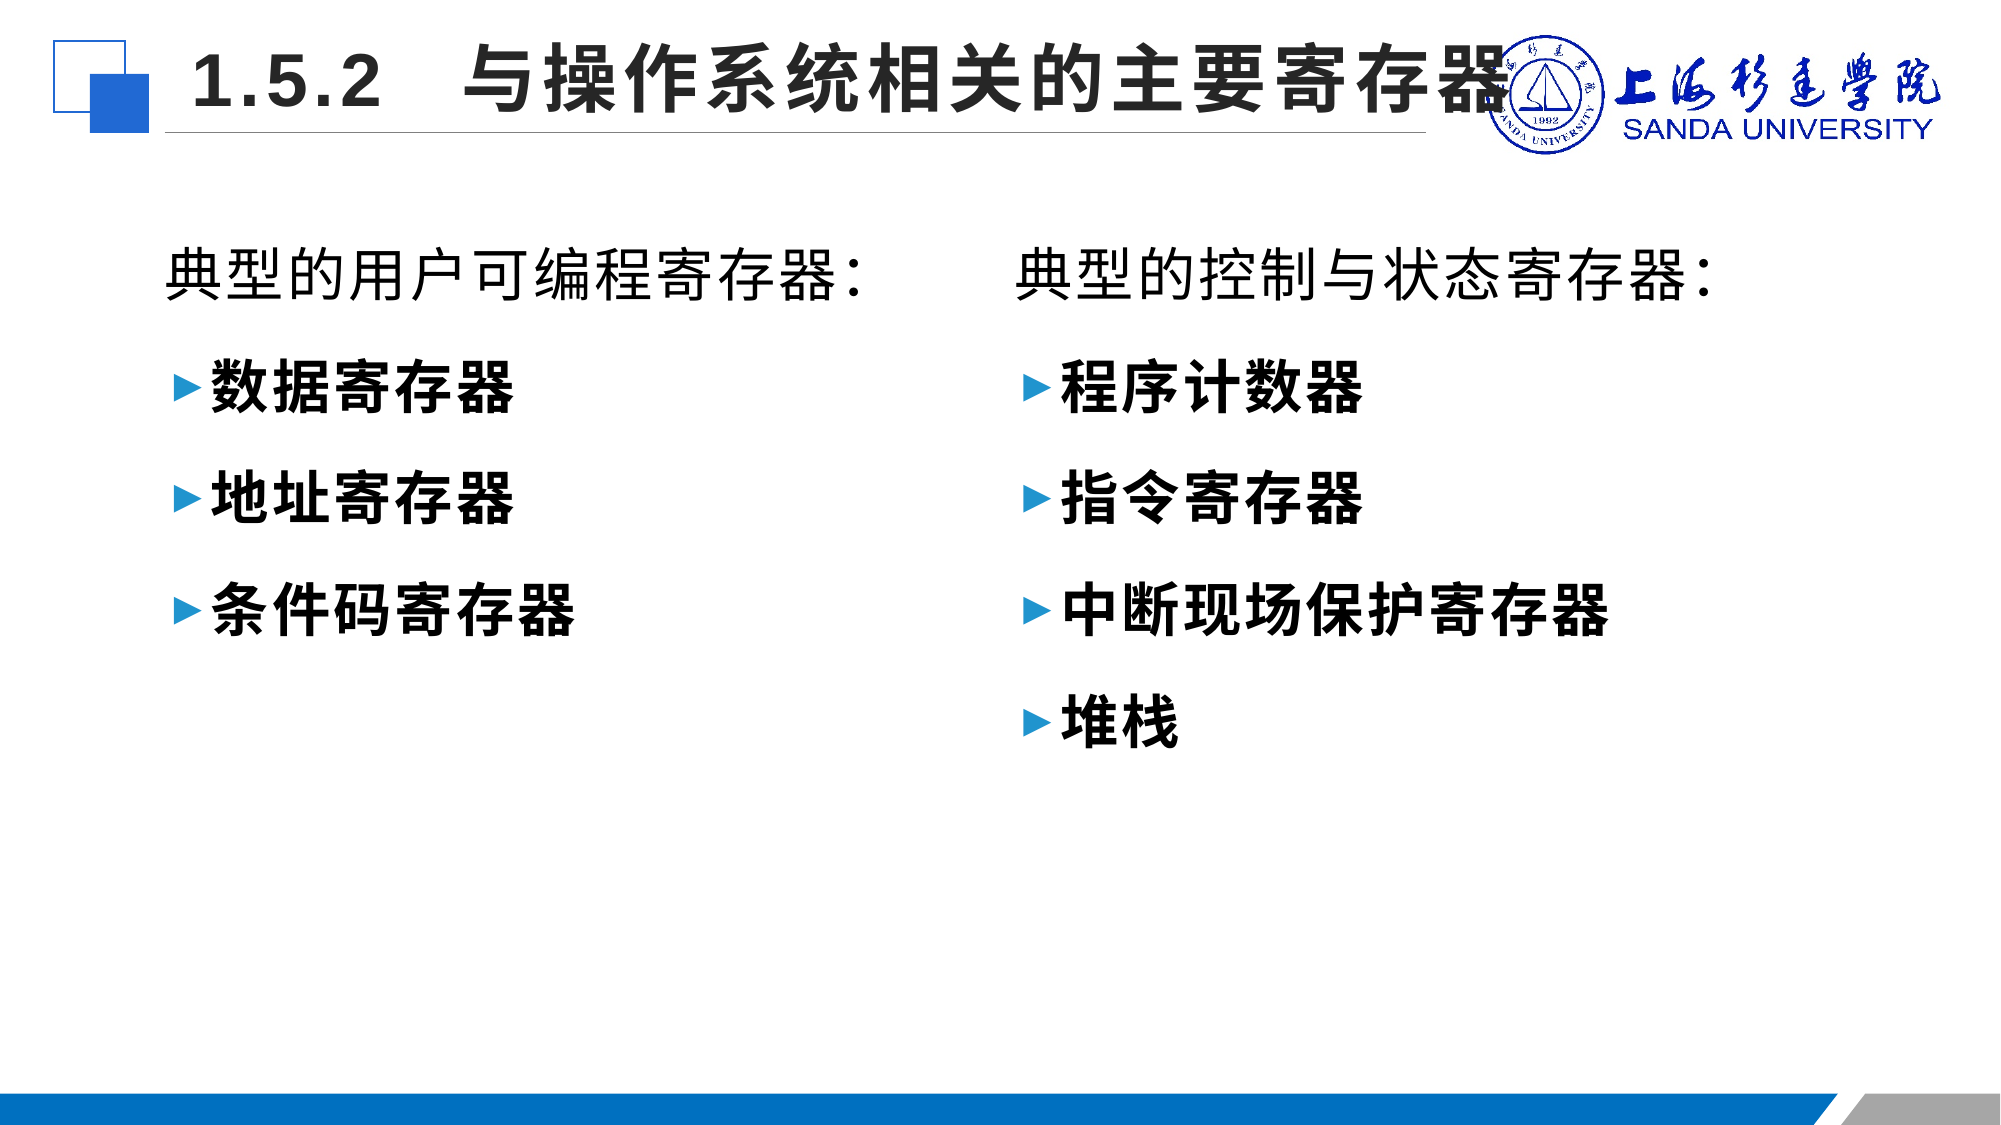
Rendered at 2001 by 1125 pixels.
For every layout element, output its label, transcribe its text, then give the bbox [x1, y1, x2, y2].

text_box 典型的控制与状态寄存器： 程序计数器 指令寄存器 中断现场保护寄存器 堆栈 [999, 210, 1764, 856]
title 1.5.2 与操作系统相关的主要寄存器 [176, 18, 1976, 135]
text_box 典型的用户可编程寄存器： 数据寄存器 地址寄存器 条件码寄存器 [149, 210, 935, 856]
picture [1426, 0, 2000, 183]
